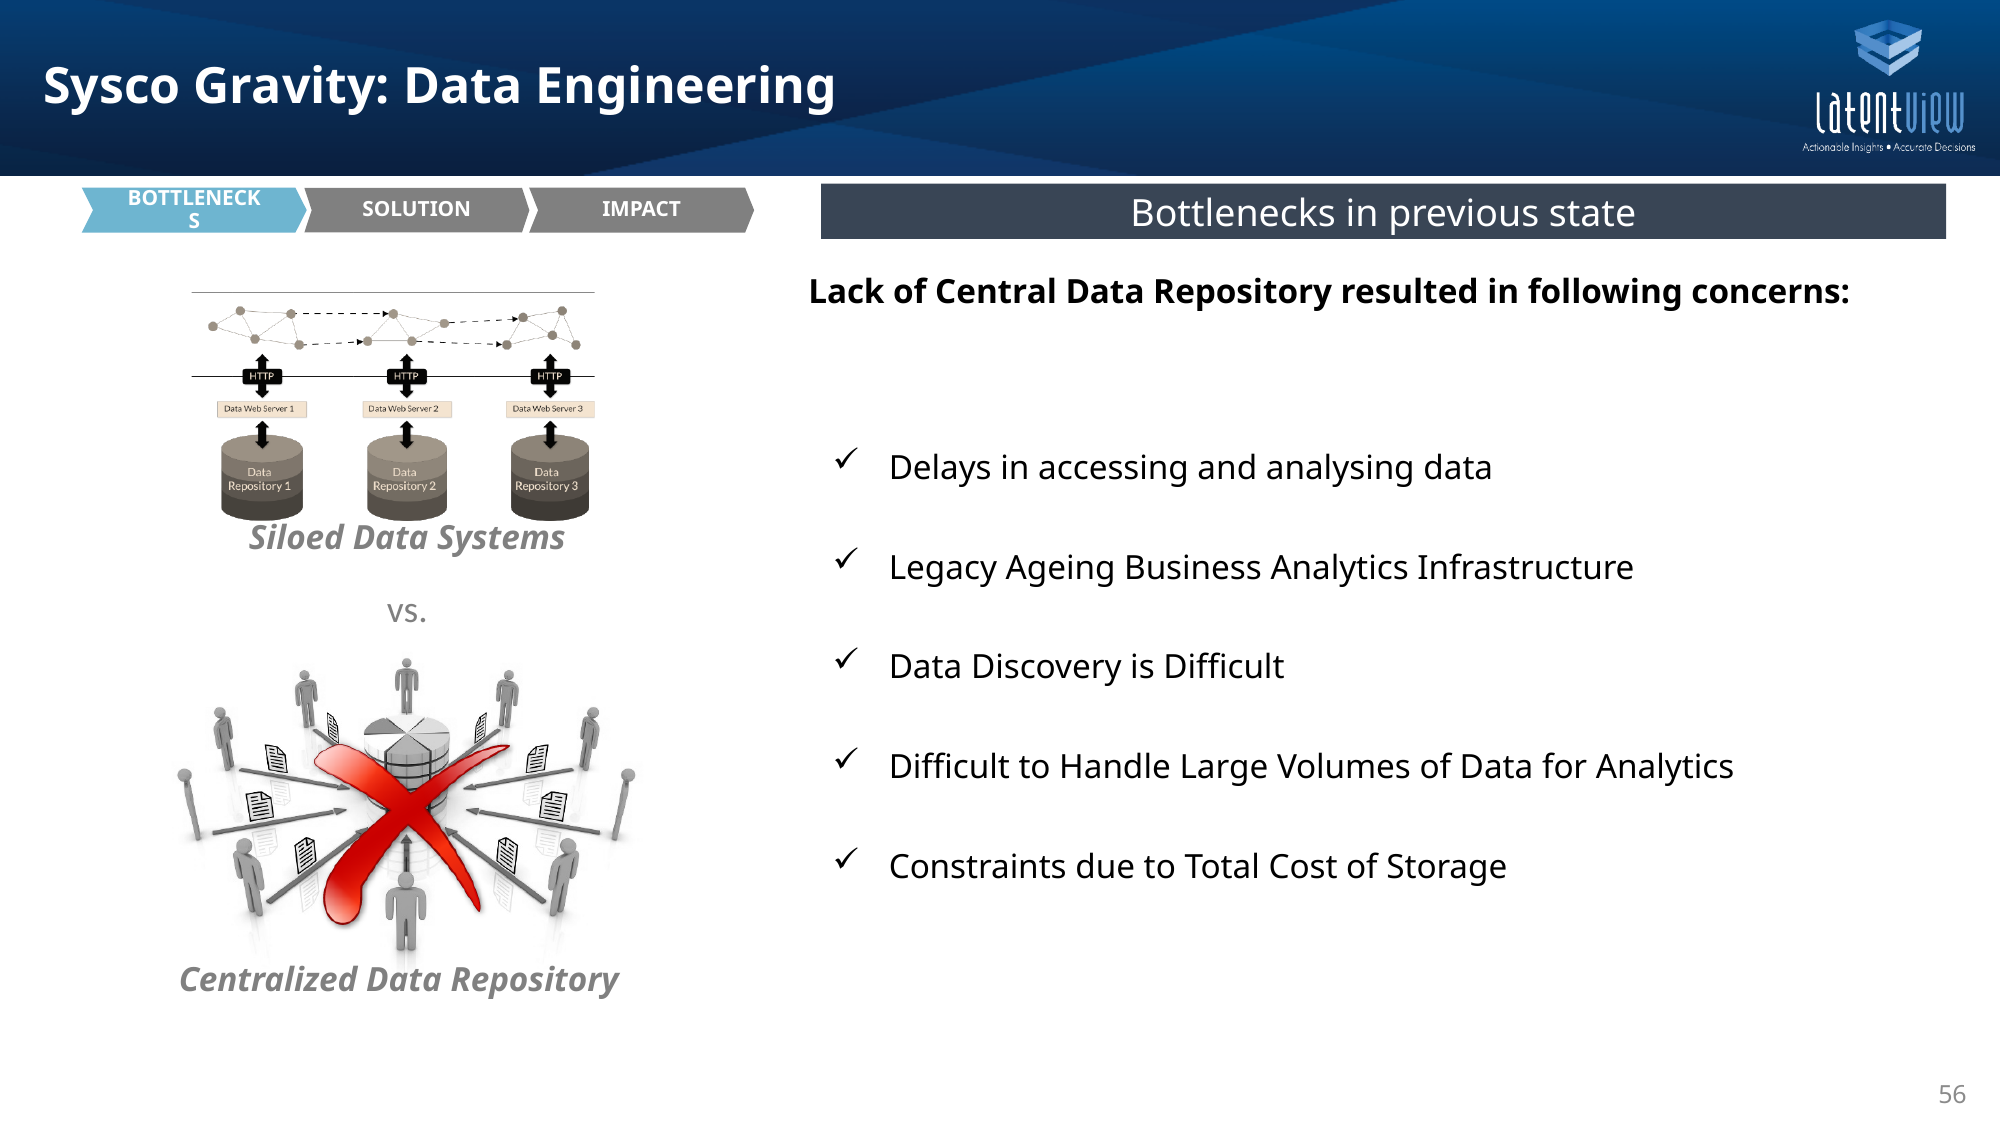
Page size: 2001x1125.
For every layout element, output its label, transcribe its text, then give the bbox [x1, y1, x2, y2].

text_box Delays in accessing and analysing data Legacy Ageing Business Analytics Infrastructure Data Discovery is Difficult Difficult to Handle Large Volumes of Data for Analytics Constraints due to Total Cost of Storage [817, 378, 1840, 933]
text_box SOLUTION [303, 187, 530, 233]
text_box vs. [372, 577, 443, 638]
picture [191, 286, 595, 521]
picture [161, 641, 654, 975]
text_box BOTTLENECKS [81, 187, 307, 233]
text_box Lack of Central Data Repository resulted in following concerns: [793, 262, 1900, 318]
slide_number 56 [1905, 1065, 2000, 1125]
text_box Siloed Data Systems [234, 521, 581, 564]
picture [0, 0, 2000, 176]
text_box IMPACT [528, 187, 755, 234]
text_box Bottlenecks in previous state [821, 183, 1947, 239]
text_box Centralized Data Repository [163, 975, 635, 1006]
